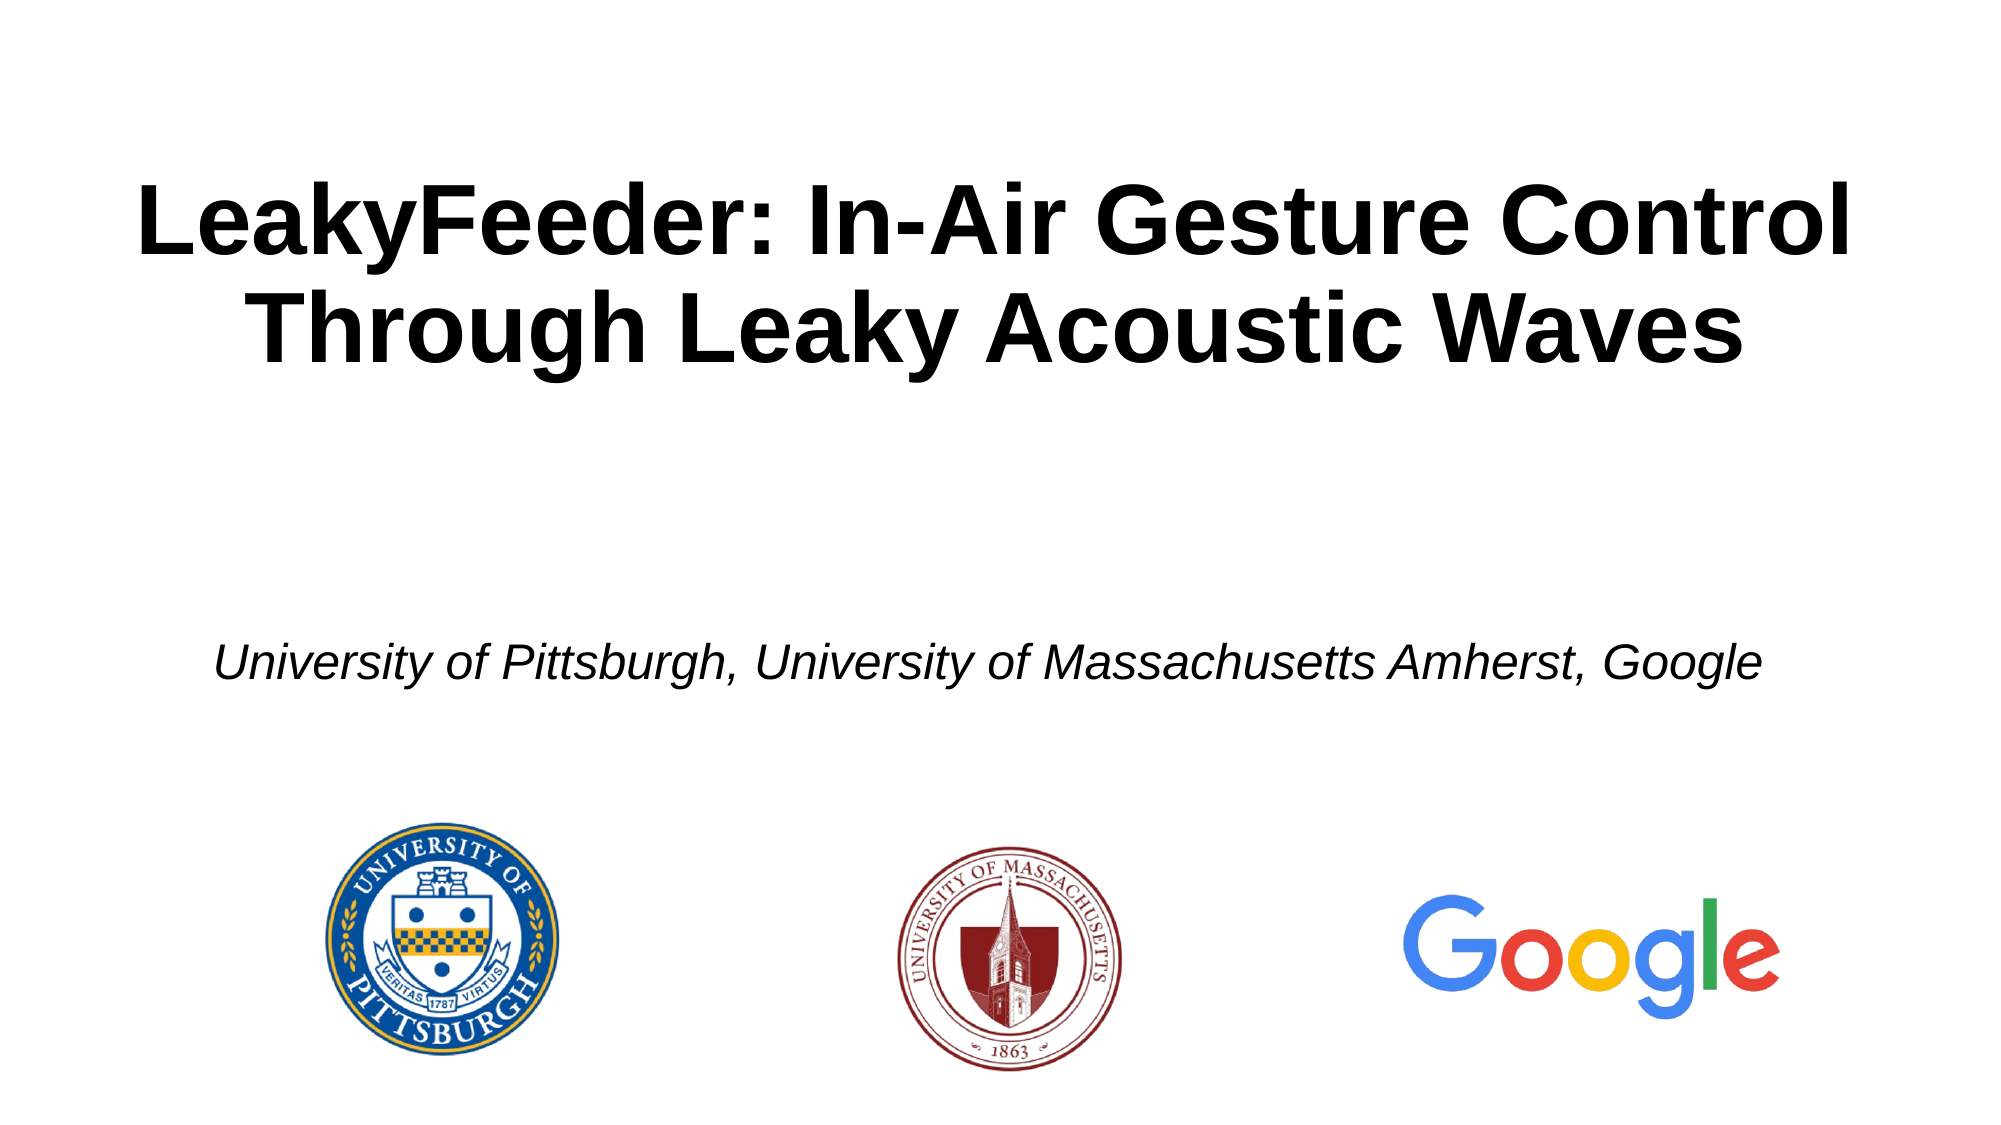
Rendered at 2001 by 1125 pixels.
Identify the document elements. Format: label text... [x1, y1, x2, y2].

picture [888, 832, 1146, 1075]
picture [1394, 883, 1792, 1024]
picture [309, 815, 575, 1071]
title LeakyFeeder: In-Air Gesture Control Through Leaky Acoustic Waves [0, 139, 1992, 392]
